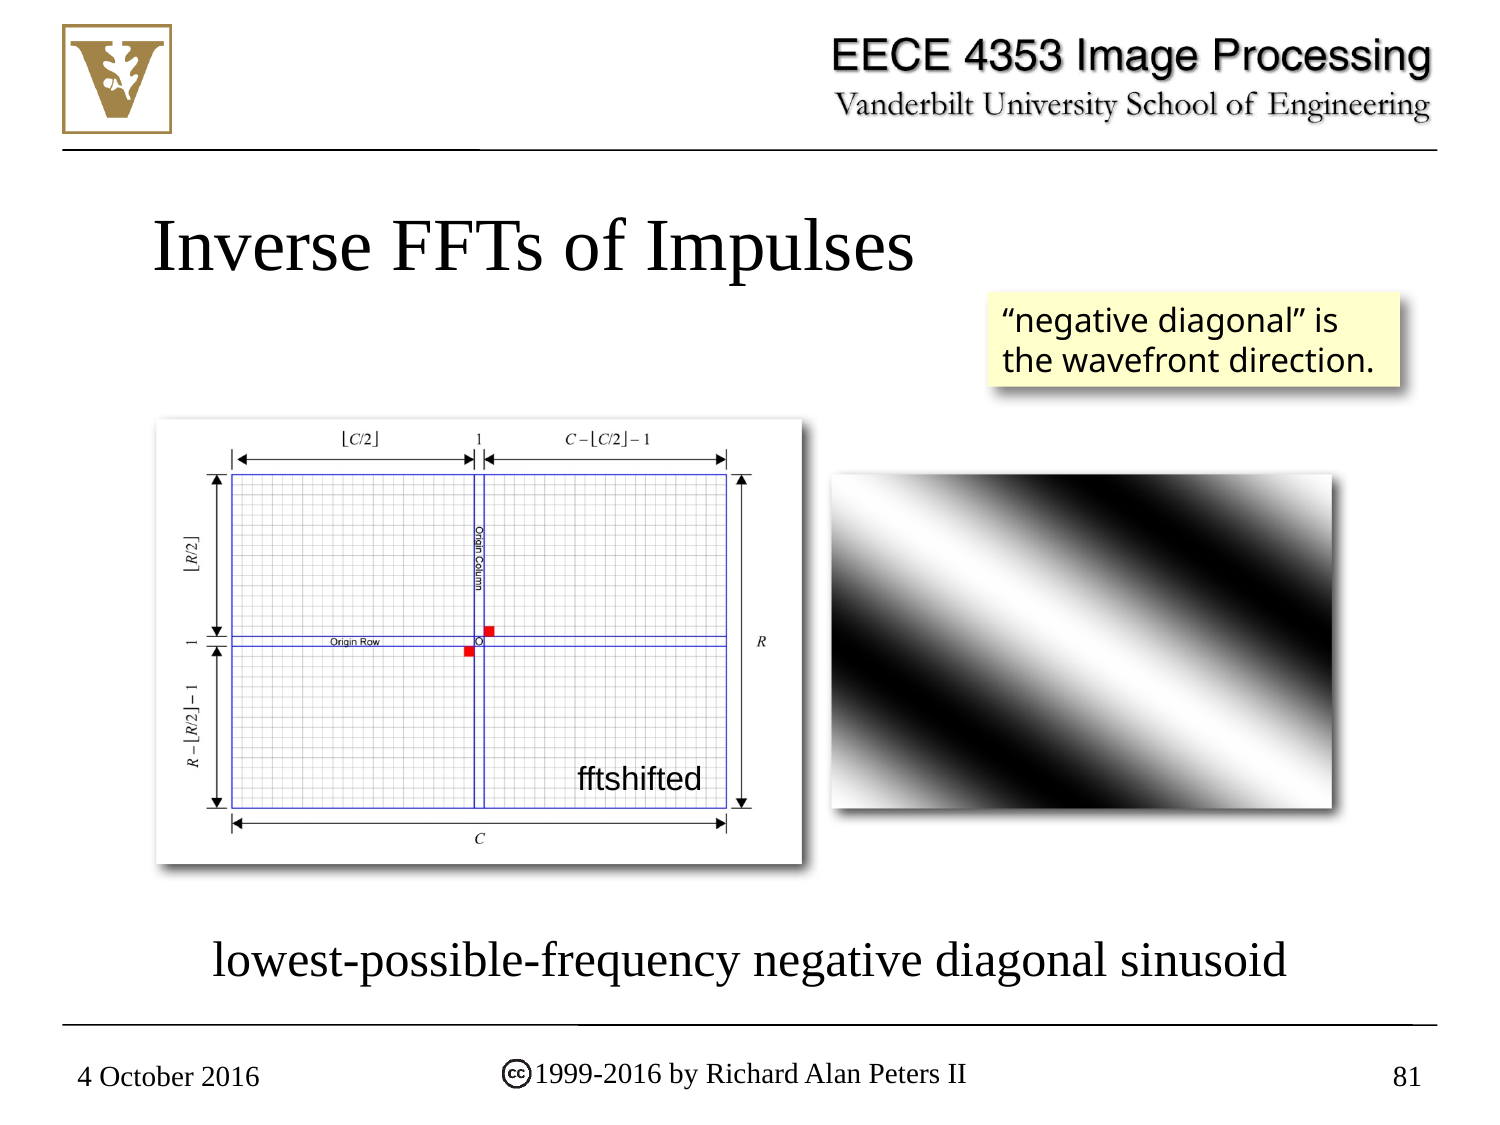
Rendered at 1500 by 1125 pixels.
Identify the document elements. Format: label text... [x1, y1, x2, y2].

text_box “negative diagonal” is the wavefront direction. [987, 292, 1400, 387]
picture [826, 25, 1436, 133]
text_box lowest-possible-frequency negative diagonal sinusoid [197, 919, 1303, 994]
slide_number 81 [1125, 1037, 1438, 1113]
title Inverse FFTs of Impulses [137, 181, 1413, 300]
footer 1999-2016 by Richard Alan Peters II [500, 1034, 1002, 1110]
picture [62, 24, 172, 134]
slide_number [62, 1037, 375, 1113]
picture [149, 412, 1351, 882]
